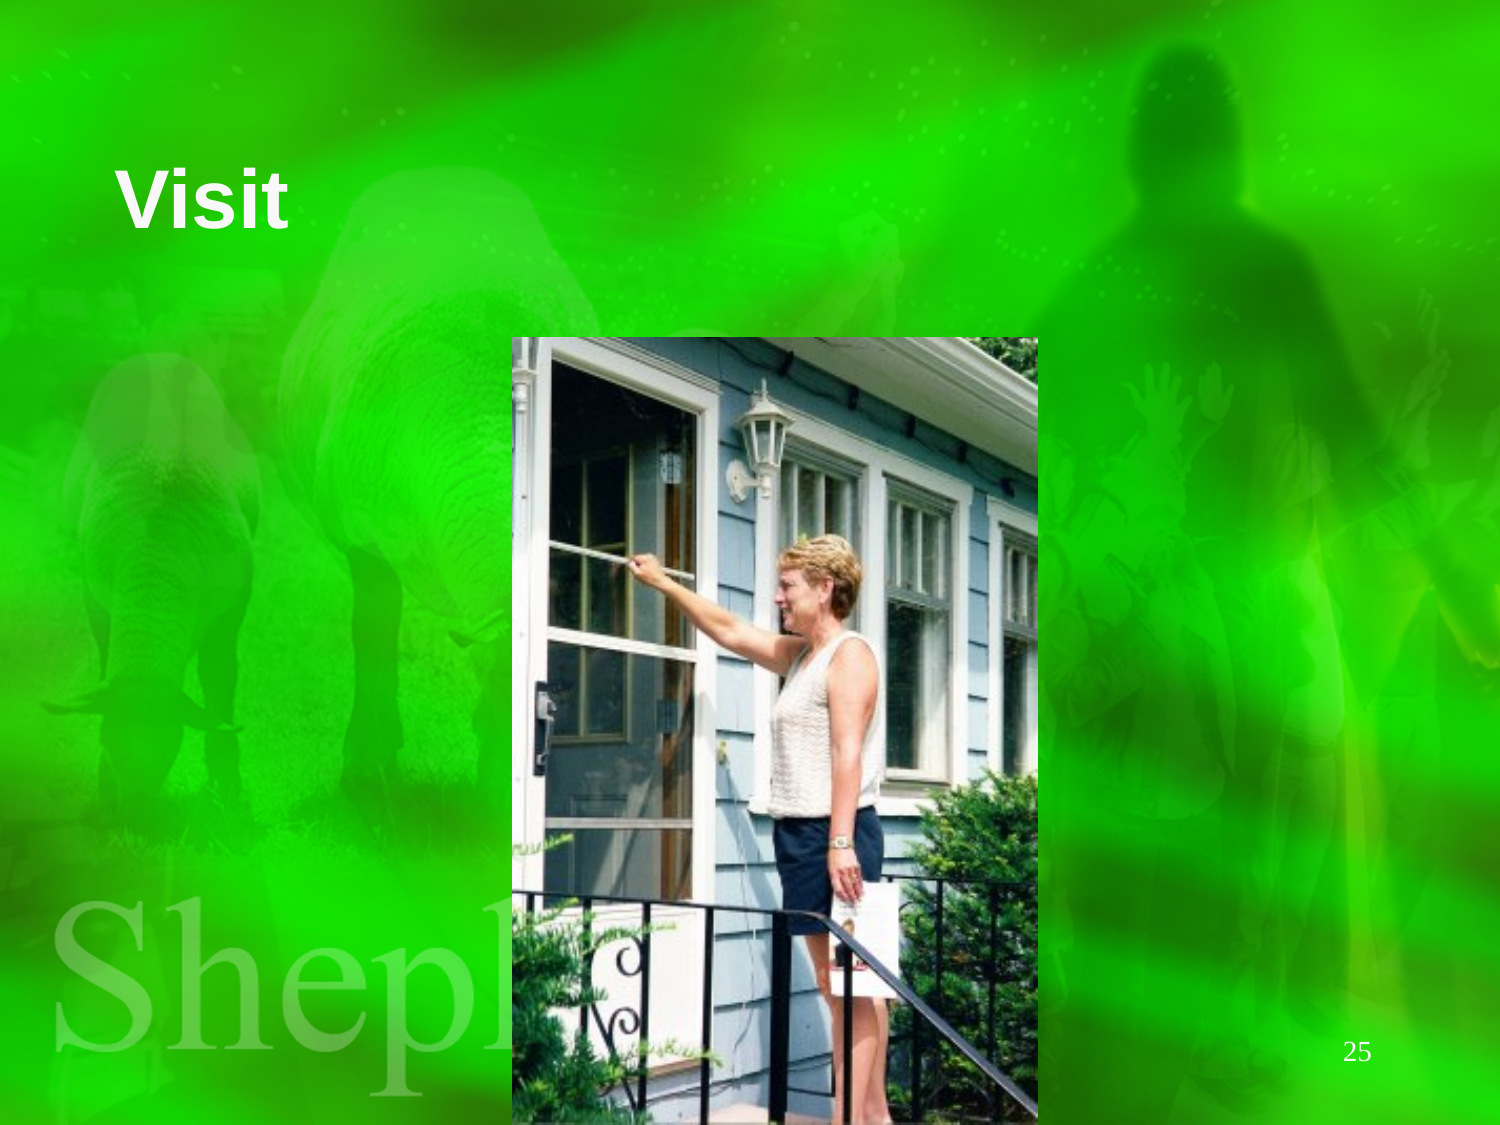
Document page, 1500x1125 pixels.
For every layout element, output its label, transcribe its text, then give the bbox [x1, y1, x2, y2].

text_box Visit [99, 137, 975, 253]
picture [0, 0, 1500, 1125]
slide_number 25 [1074, 1024, 1388, 1101]
